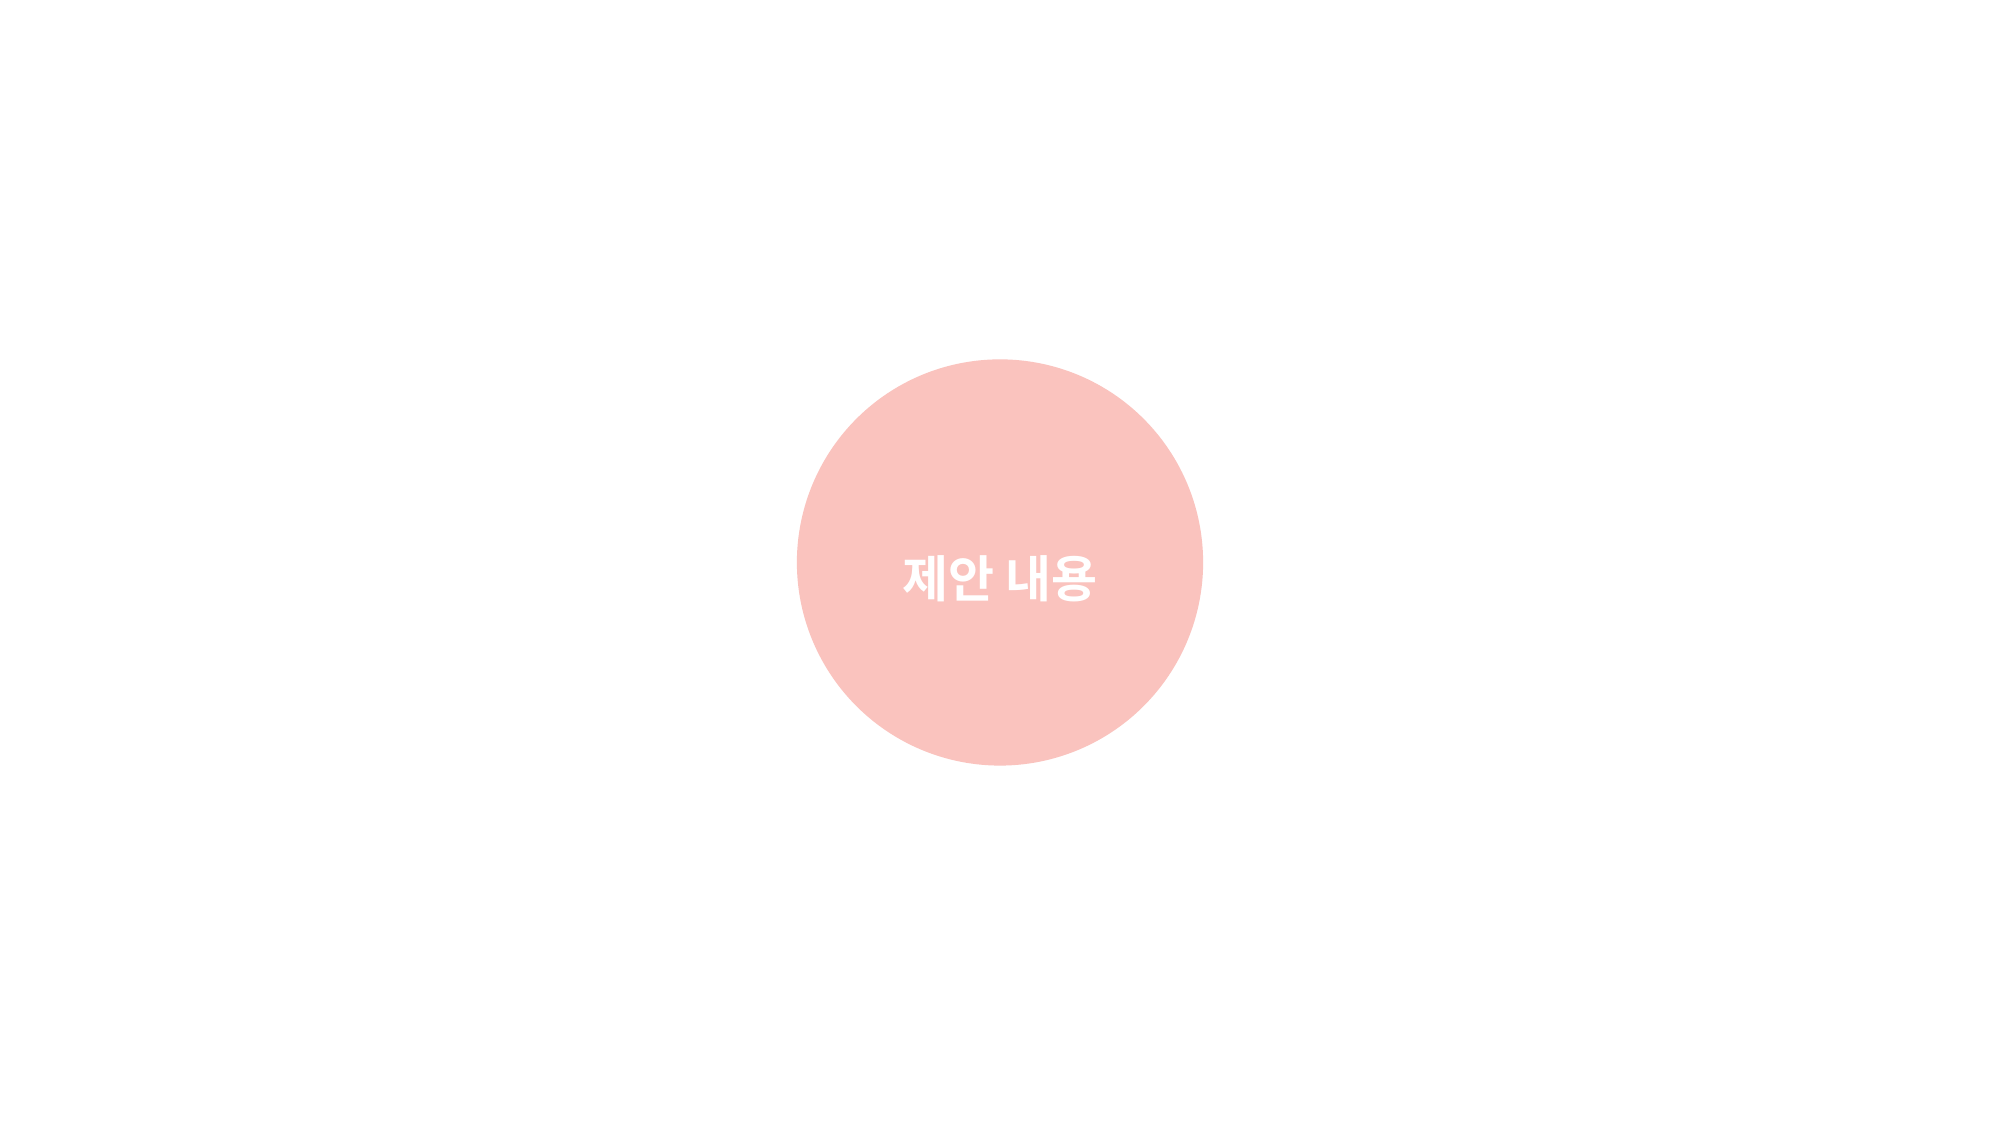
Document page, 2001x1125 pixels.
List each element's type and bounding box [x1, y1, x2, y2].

text_box [796, 359, 1204, 766]
